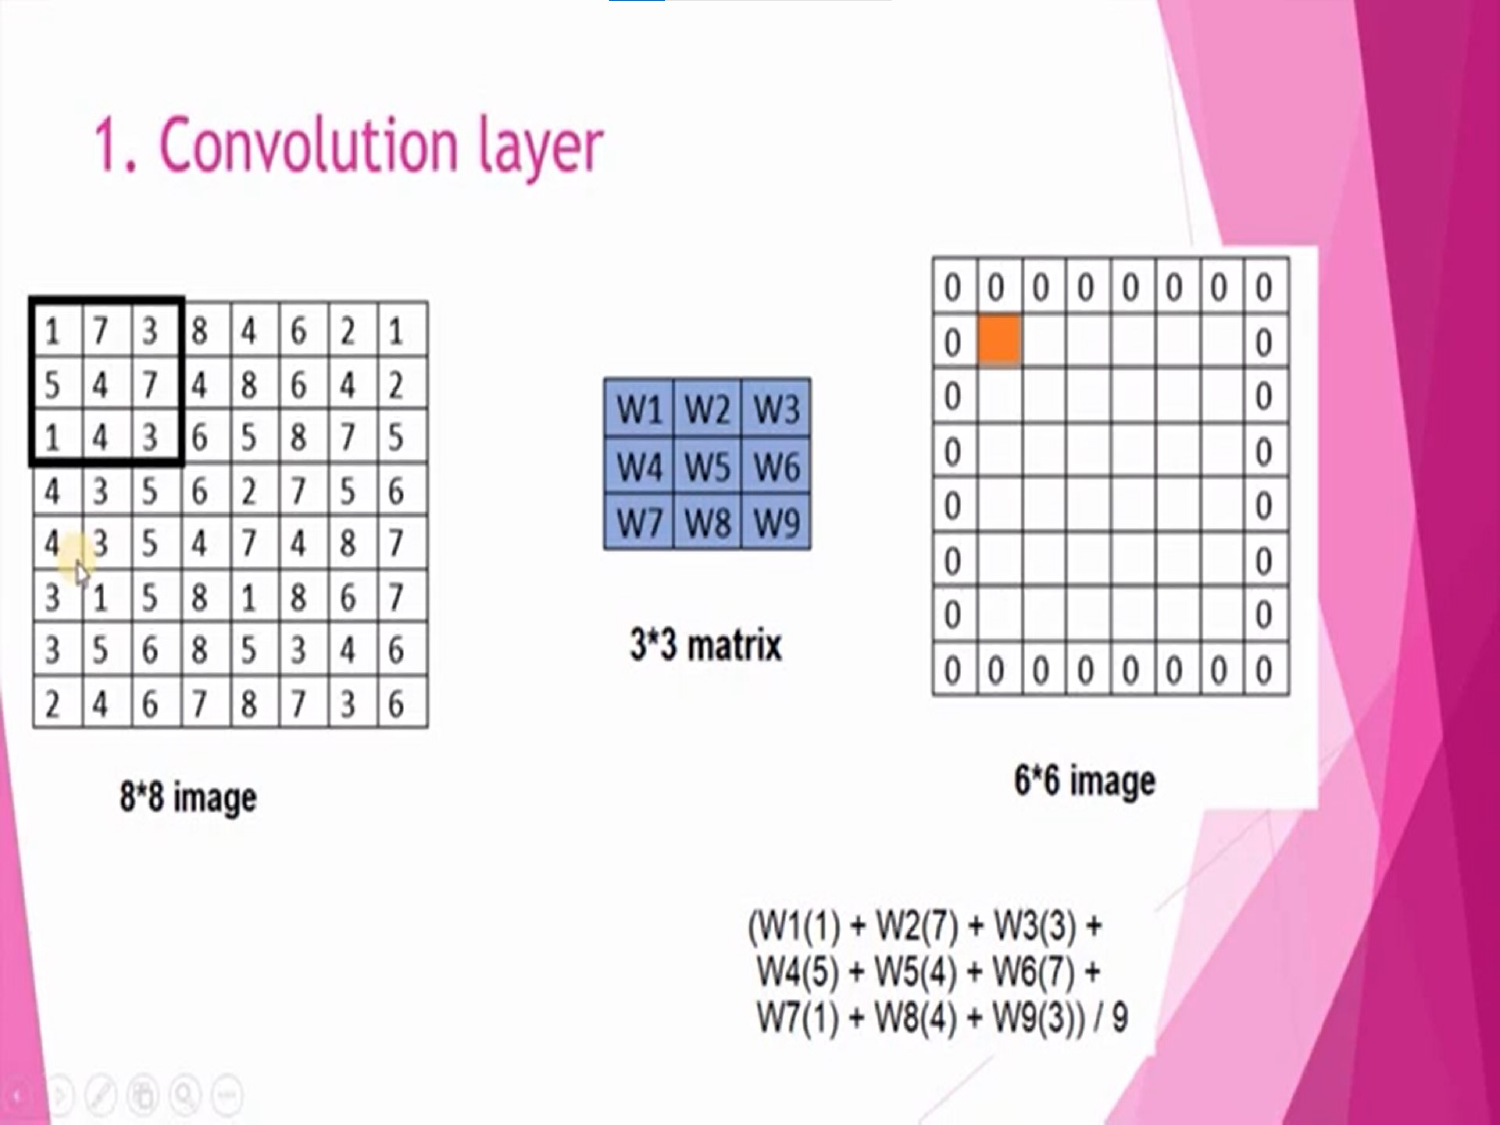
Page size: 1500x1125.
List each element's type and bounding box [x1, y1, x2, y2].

list [0, 0, 1500, 1125]
